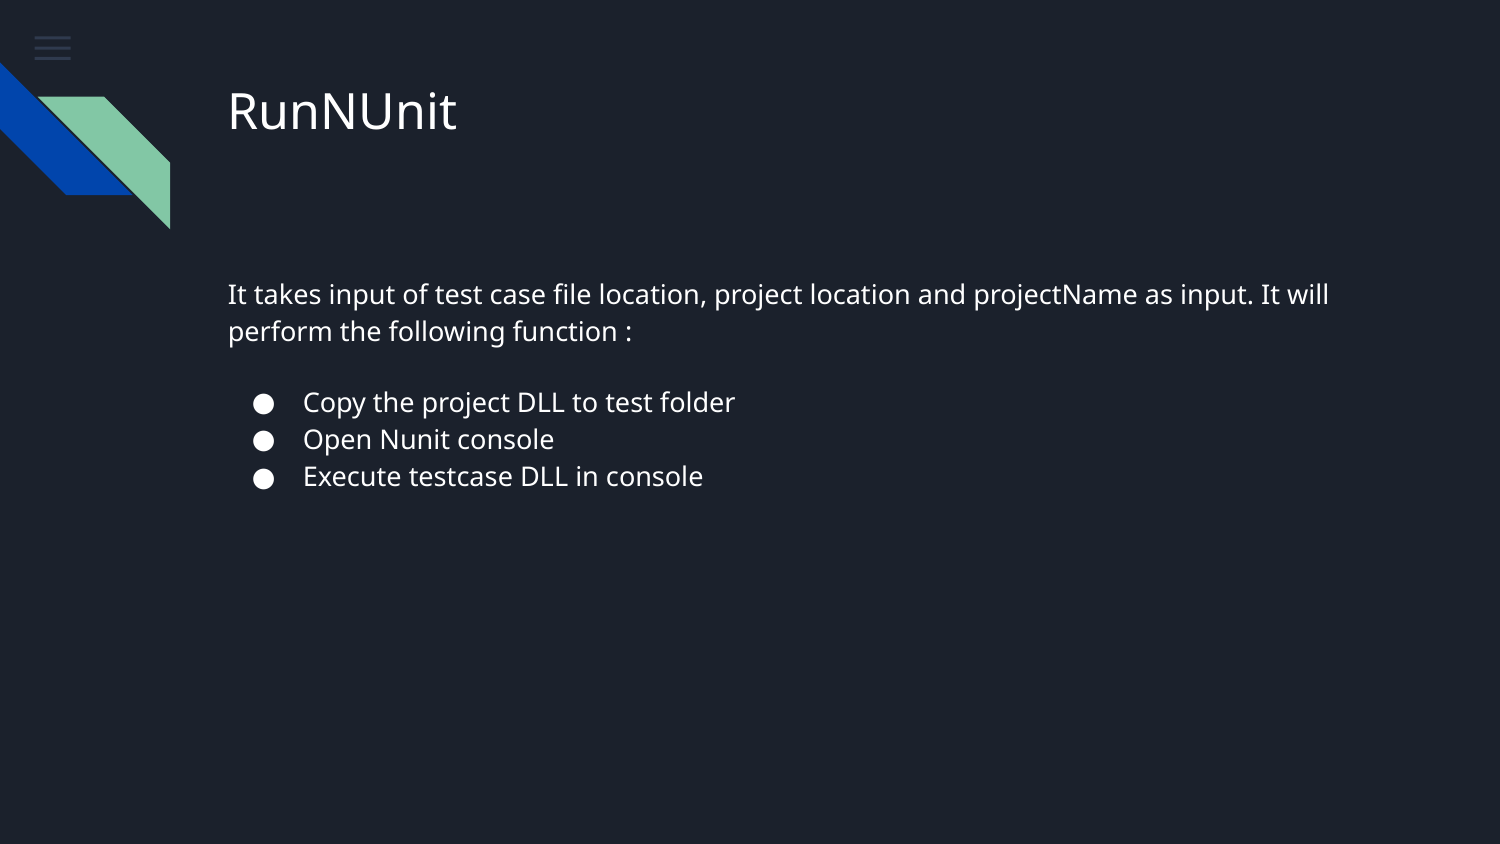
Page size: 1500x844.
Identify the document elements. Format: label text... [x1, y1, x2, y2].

title RunNUnit [212, 64, 1368, 215]
list It takes input of test case file location, project location and projectName as input. It will perform the following function : Copy the project DLL to test folder Open Nunit console Execute testcase DLL in console [212, 257, 1368, 735]
